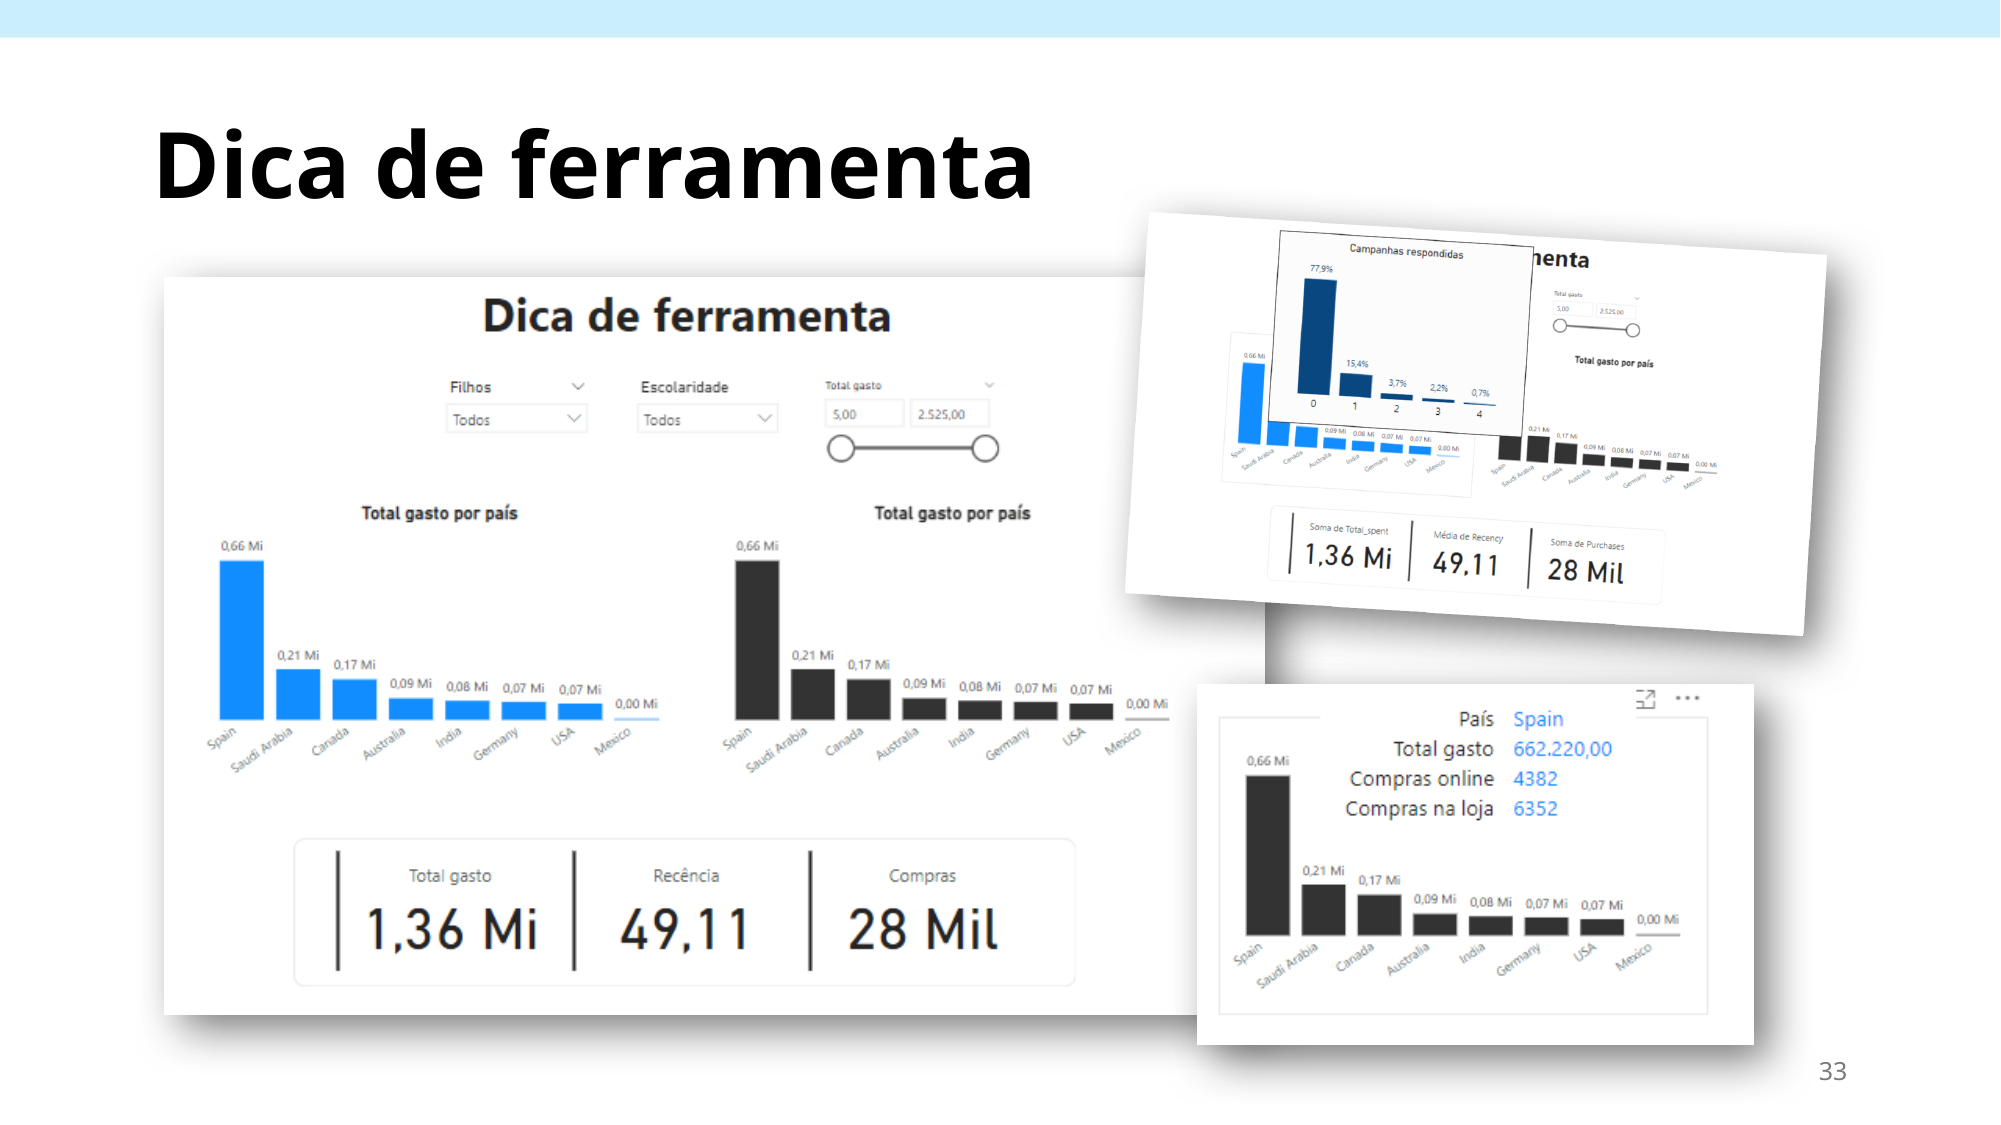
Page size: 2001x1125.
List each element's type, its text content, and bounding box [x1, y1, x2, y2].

title Dica de ferramenta [137, 59, 1863, 278]
picture [164, 212, 1826, 1045]
text_box [0, 0, 2000, 39]
slide_number 33 [1412, 1042, 1863, 1103]
